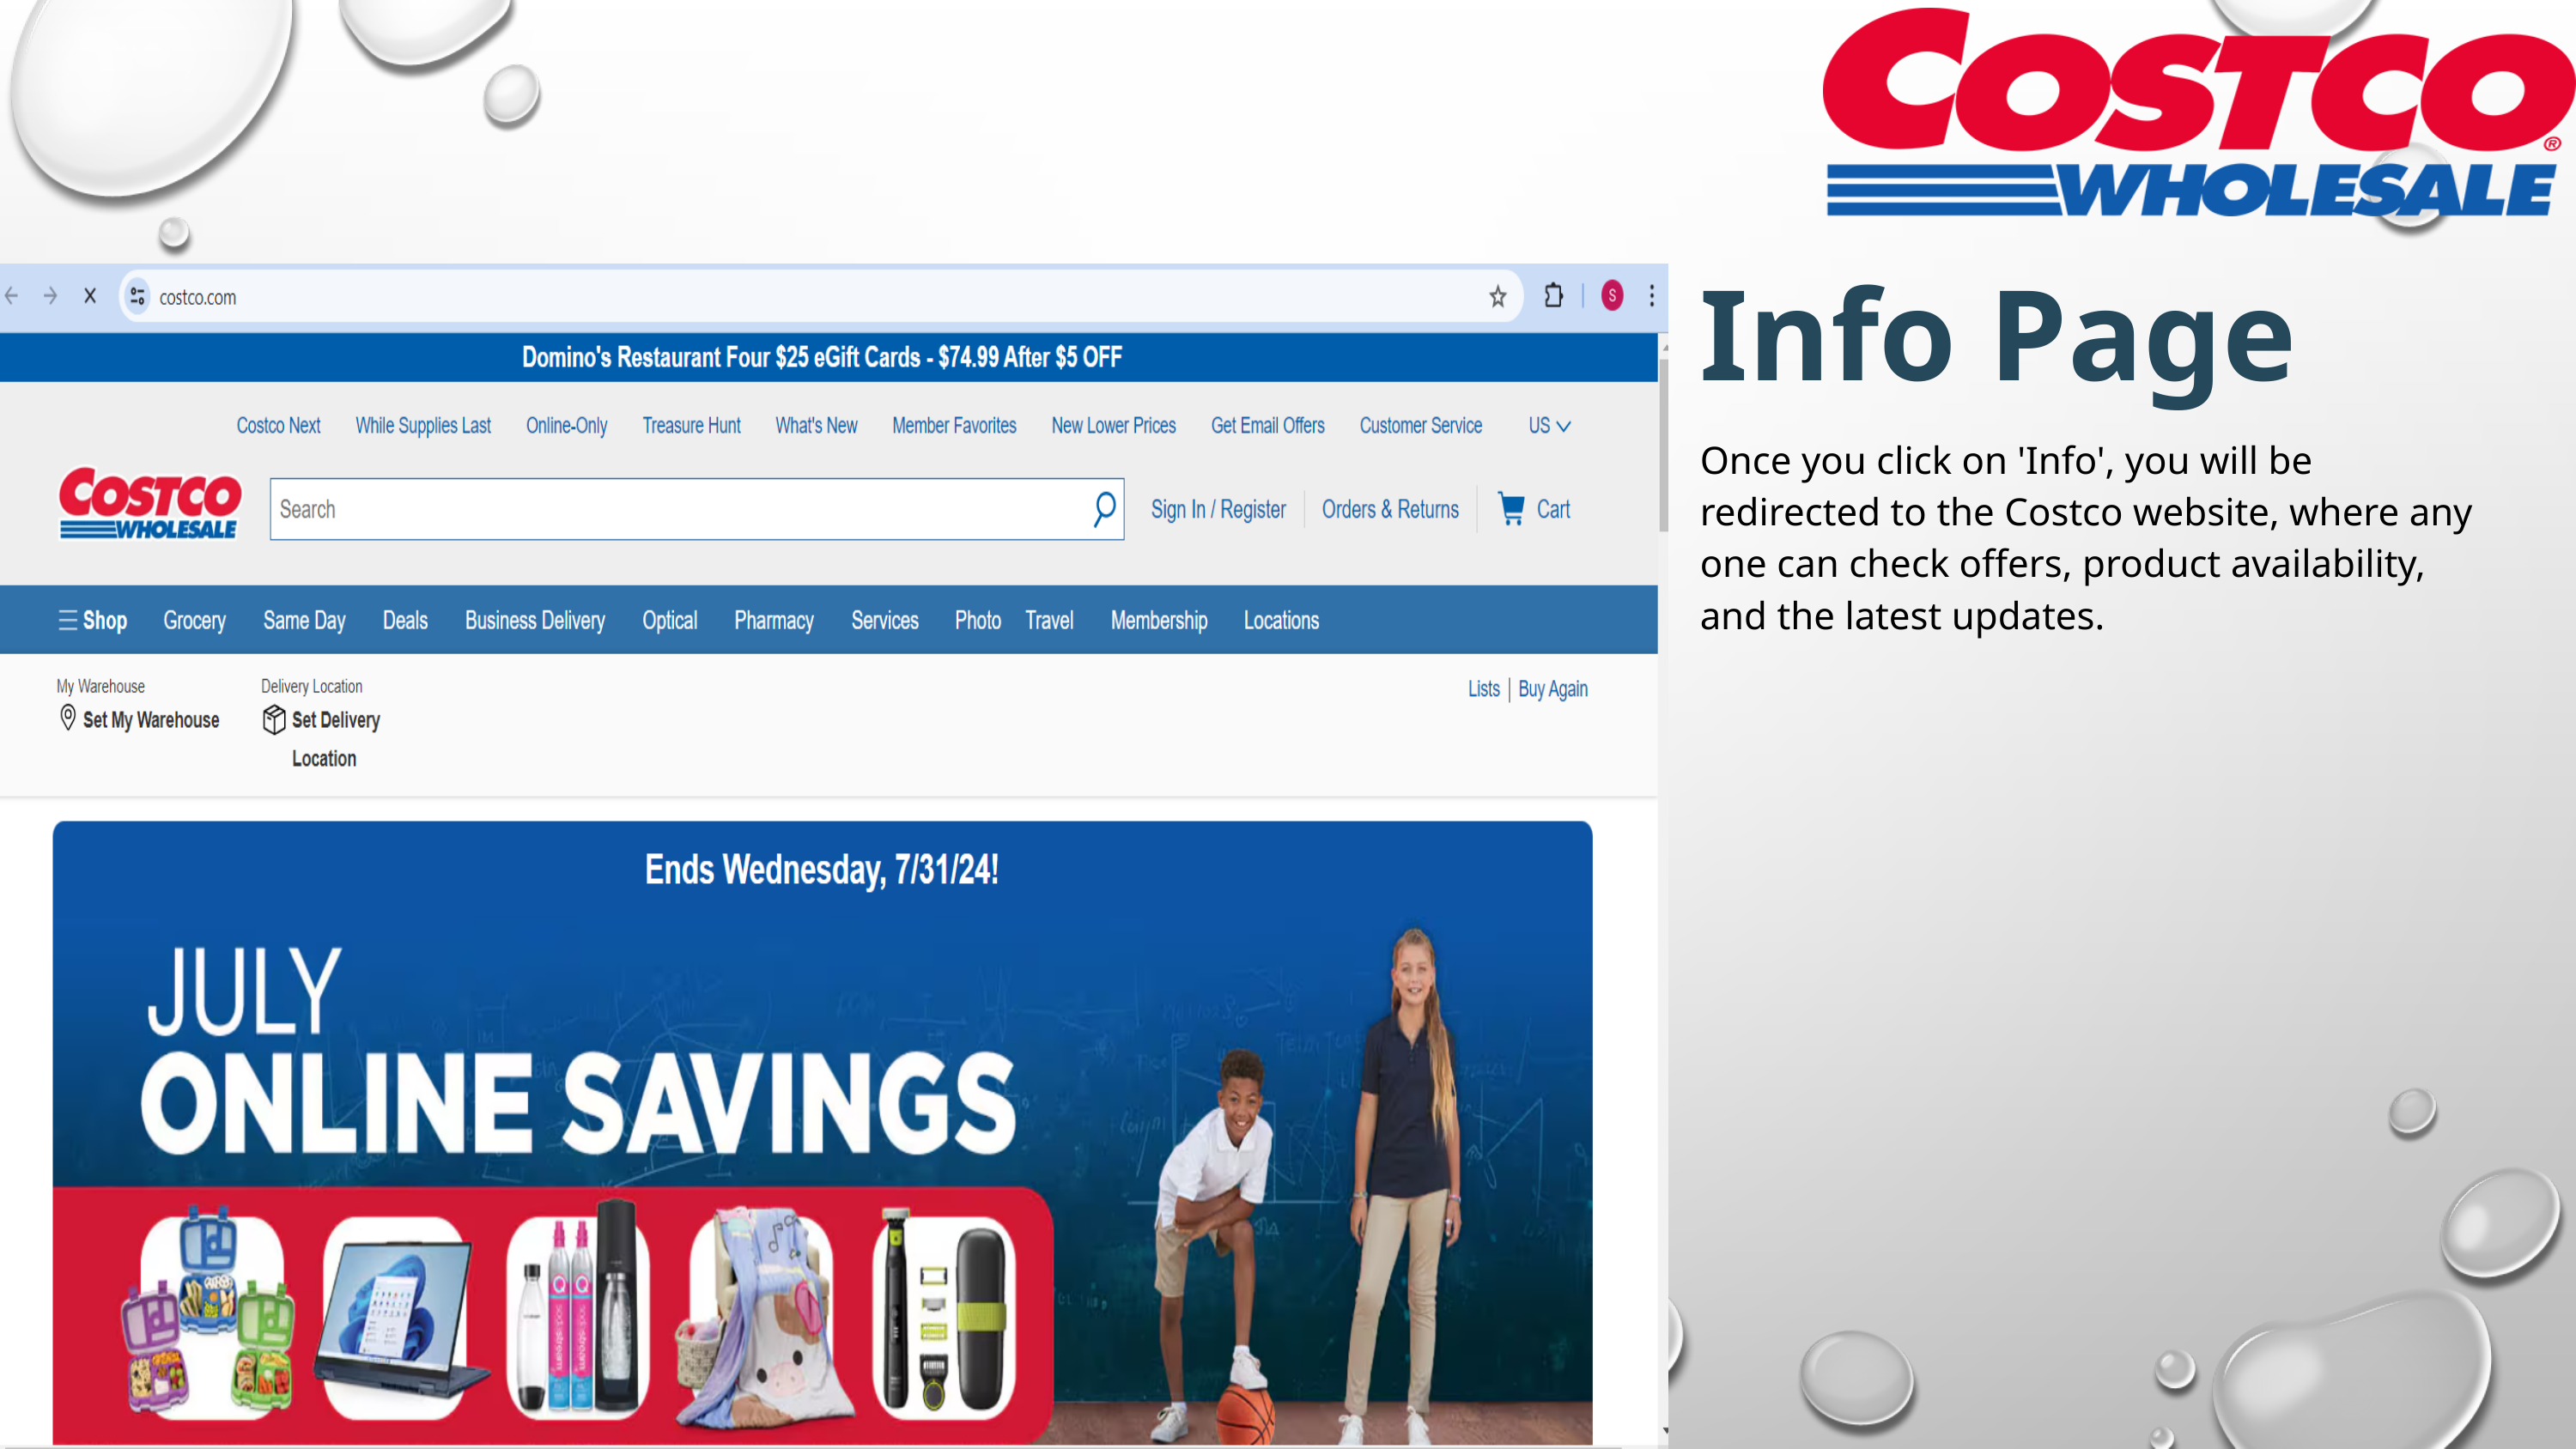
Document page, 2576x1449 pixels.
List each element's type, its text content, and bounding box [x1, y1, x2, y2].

picture [0, 0, 2576, 1449]
text_box Once you click on 'Info', you will be redirected to the Costco website, where any one can check offers, product availability, and the latest updates. [1699, 429, 2502, 637]
text_box Info Page [1699, 264, 2502, 410]
